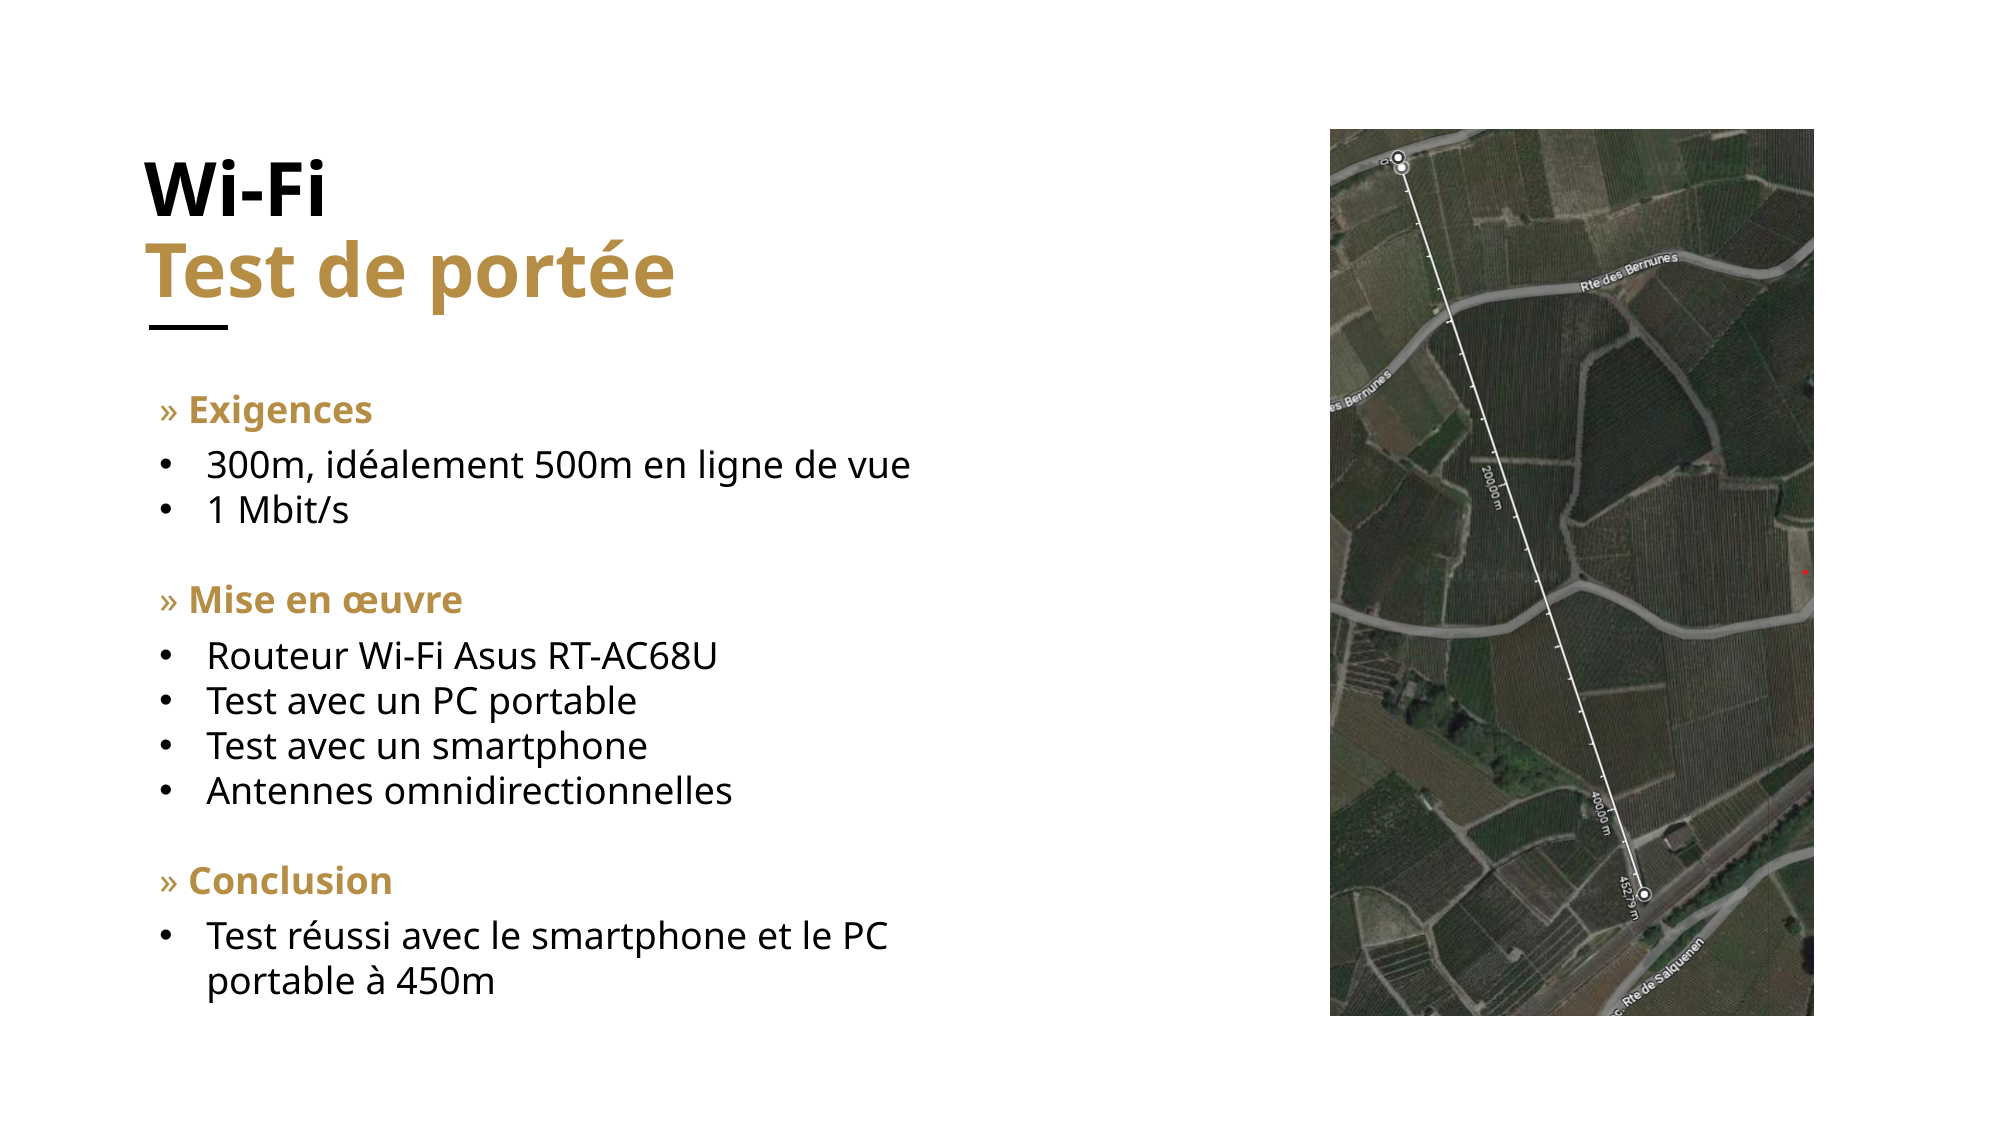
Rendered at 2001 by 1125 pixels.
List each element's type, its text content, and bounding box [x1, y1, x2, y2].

title Wi-Fi Test de portée [129, 143, 833, 396]
text_box » Exigences 300m, idéalement 500m en ligne de vue 1 Mbit/s » Mise en œuvre Routeur Wi-Fi Asus RT-AC68U Test avec un PC portable Test avec un smartphone Antennes omnidirectionnelles » Conclusion Test réussi avec le smartphone et le PC portable à 450m [144, 378, 1000, 1010]
picture [1330, 129, 1814, 1016]
